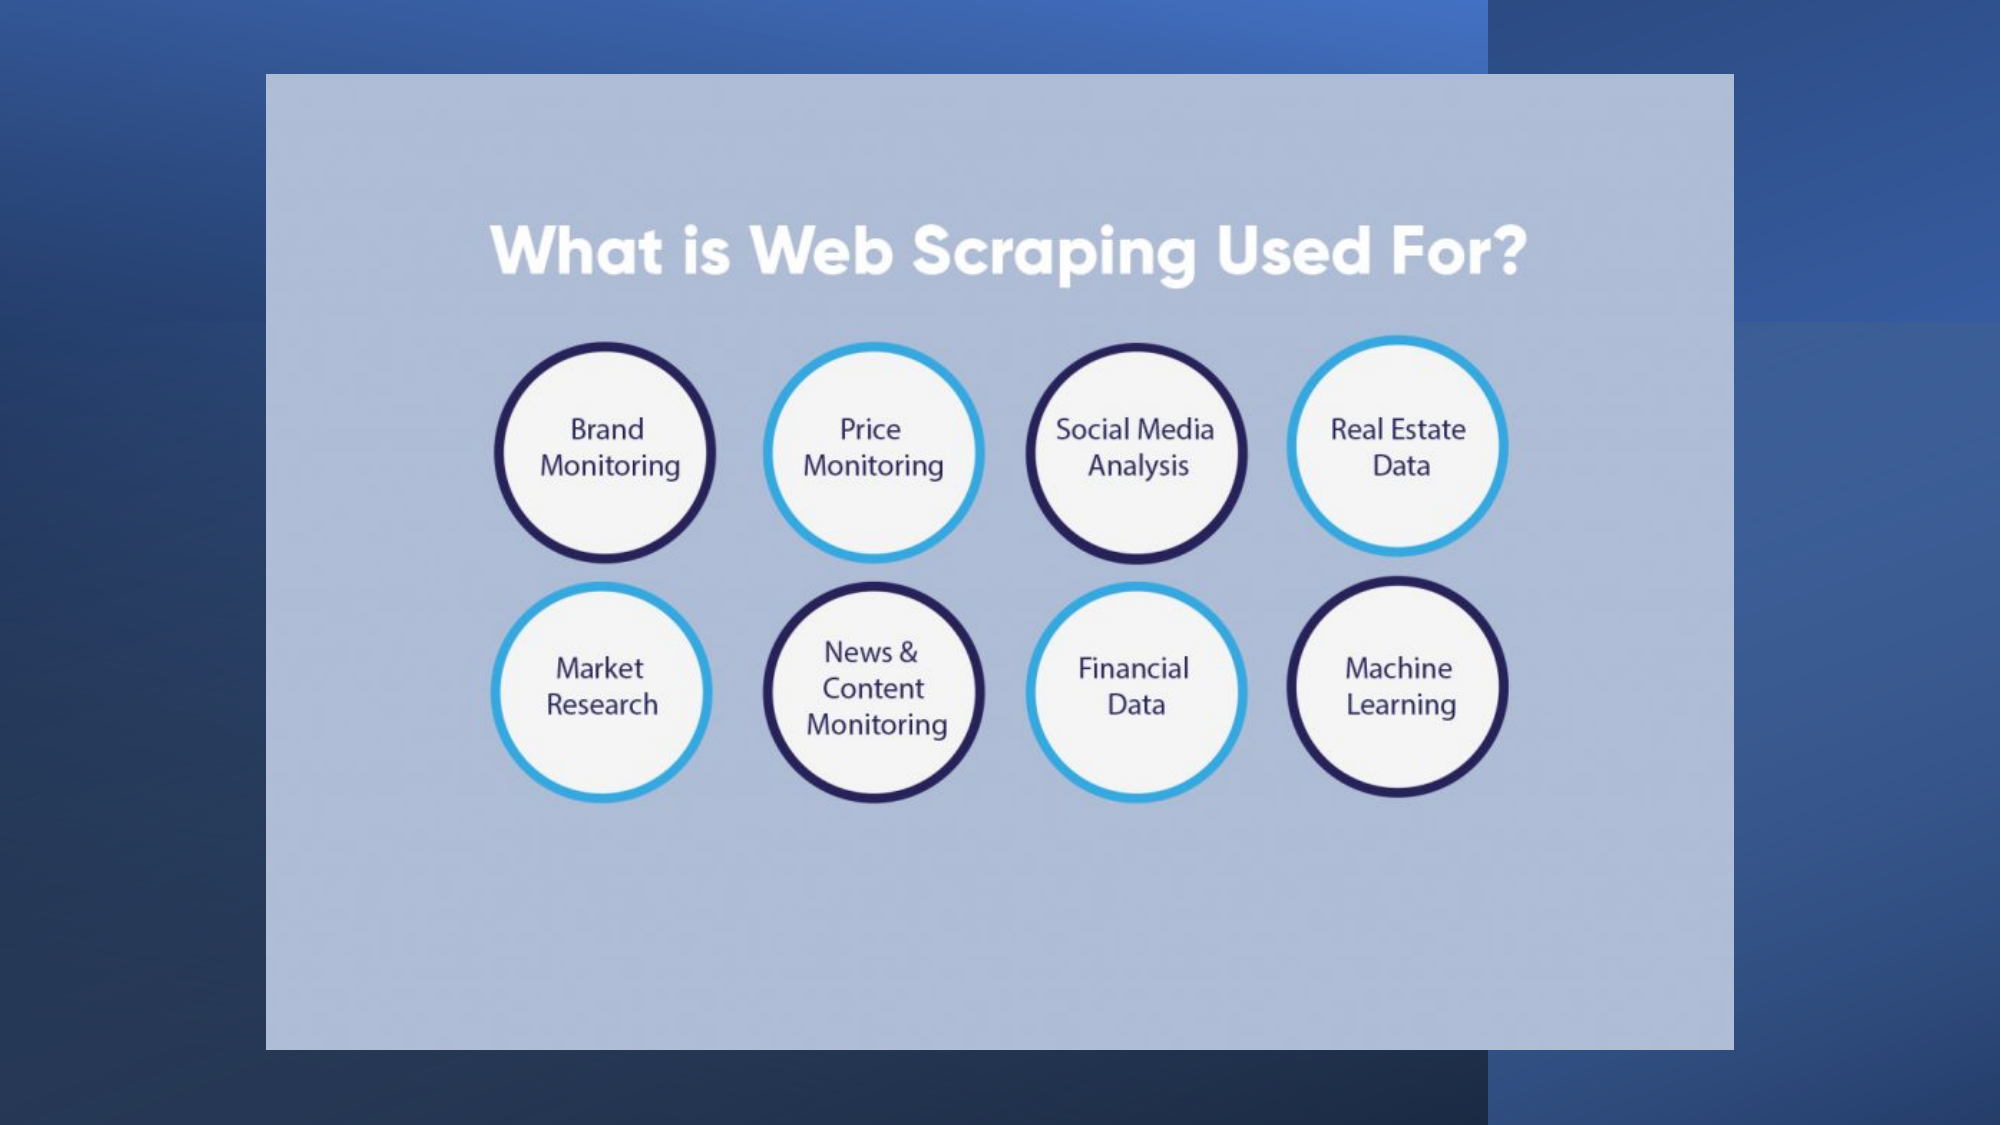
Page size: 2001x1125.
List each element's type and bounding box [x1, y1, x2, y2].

text_box [0, 321, 2000, 1125]
picture [266, 74, 1734, 1050]
text_box [0, 0, 1489, 321]
text_box [1489, 0, 2000, 321]
